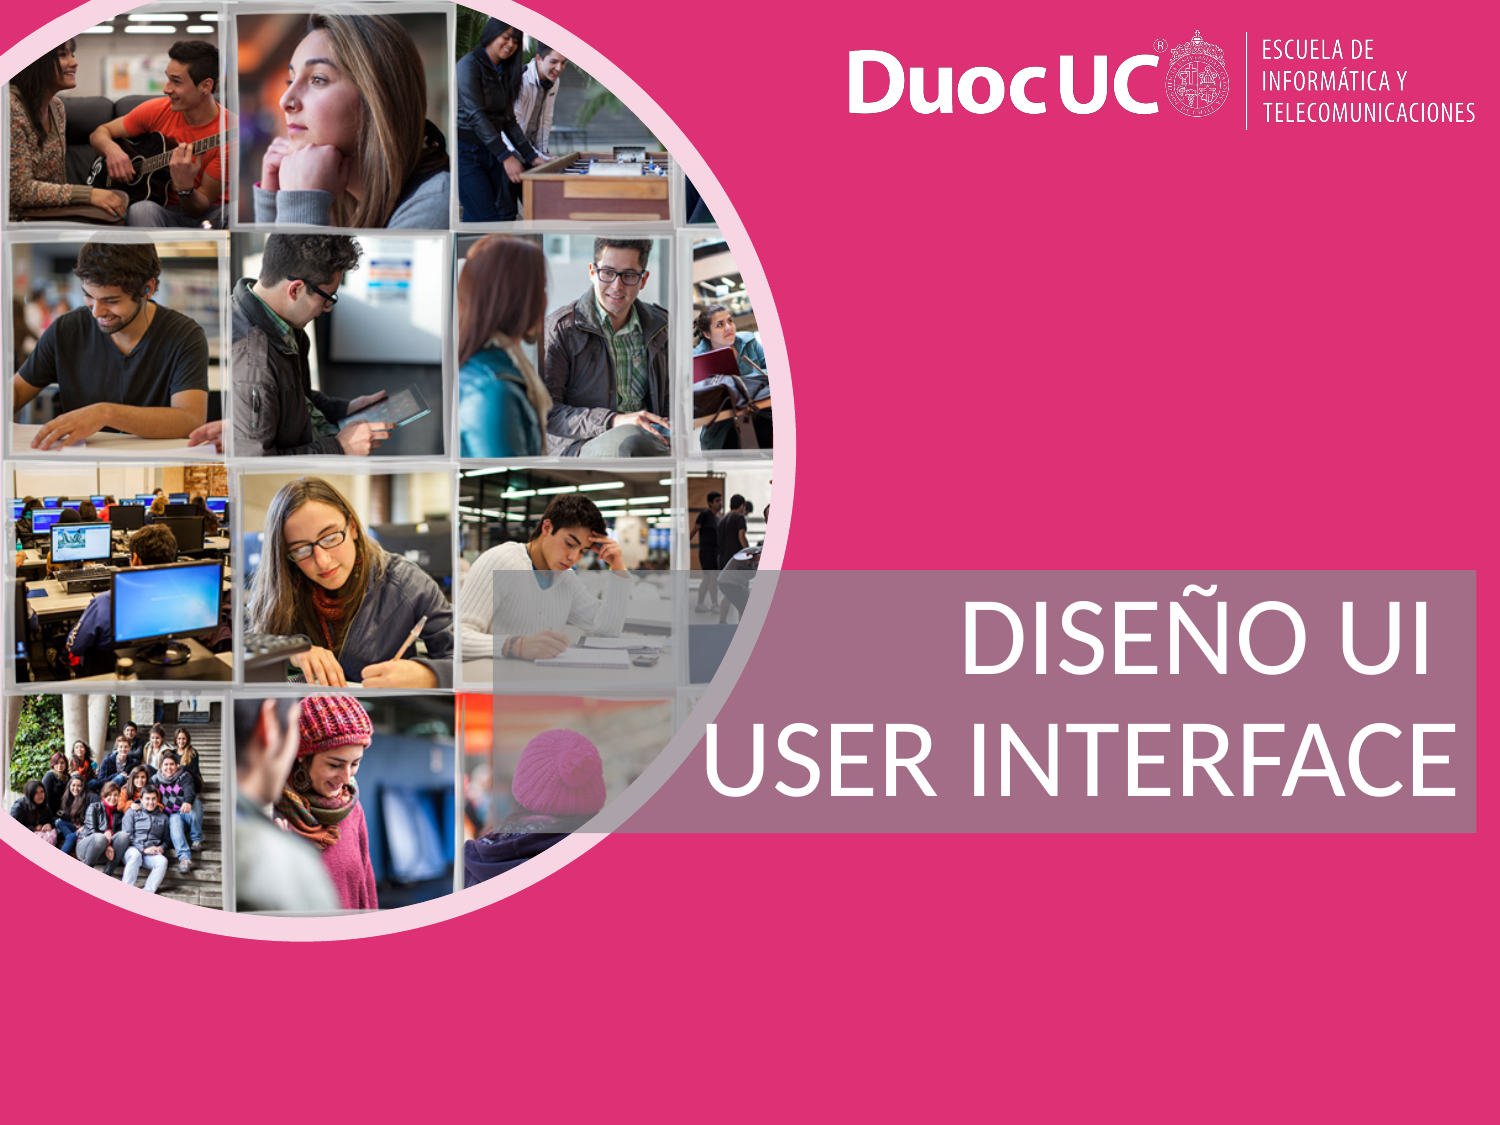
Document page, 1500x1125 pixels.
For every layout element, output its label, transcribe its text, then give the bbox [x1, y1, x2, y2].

picture [0, 0, 774, 918]
title DISEÑO UI USER INTERFACE [492, 570, 1477, 834]
picture [849, 30, 1475, 130]
